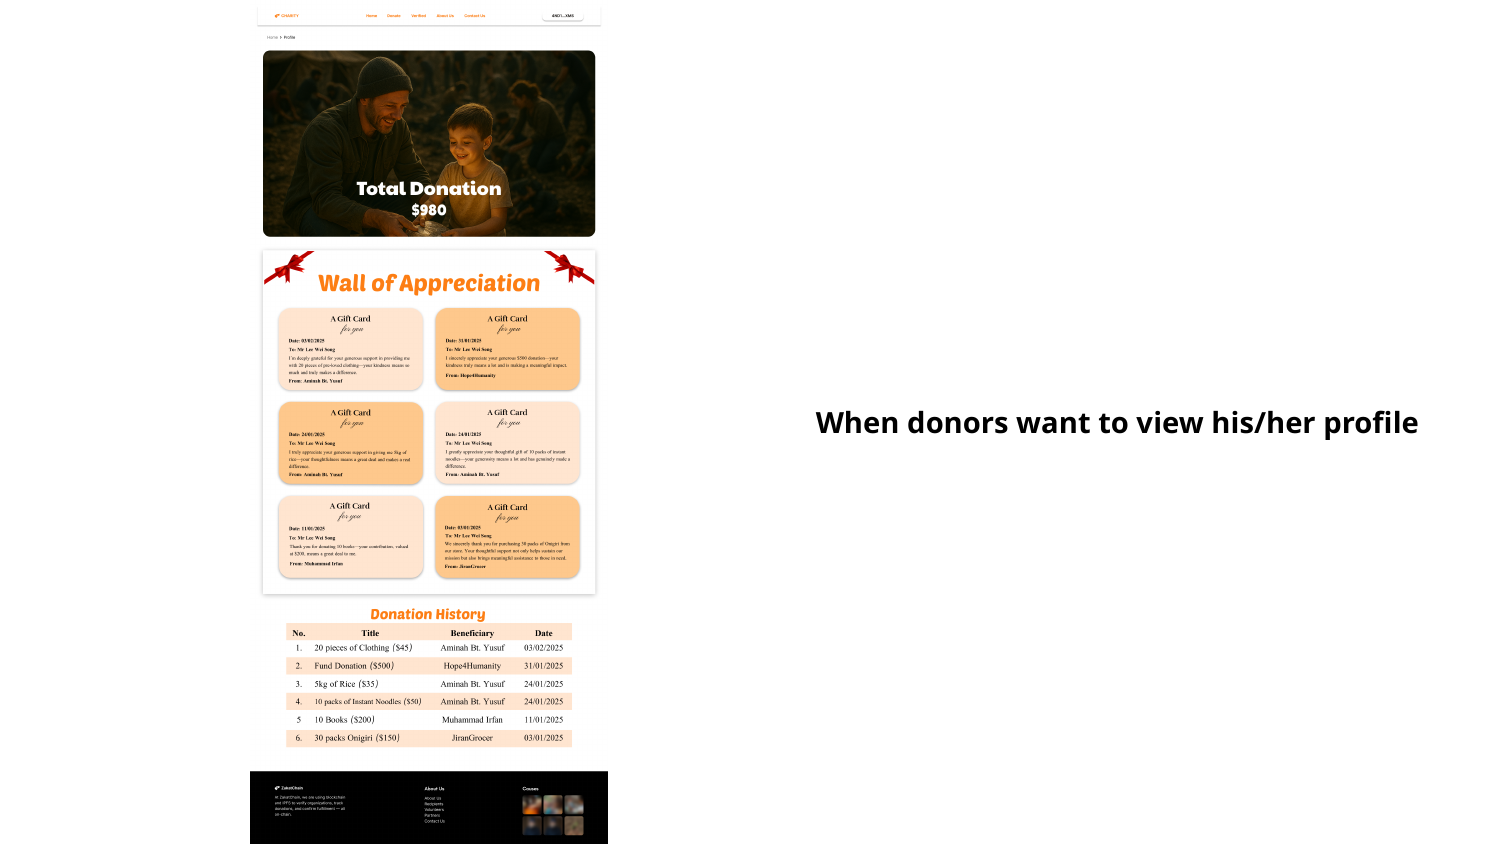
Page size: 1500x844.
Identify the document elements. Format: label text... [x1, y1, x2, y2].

text_box When donors want to view his/her profile [801, 396, 1435, 447]
picture [250, 0, 608, 844]
